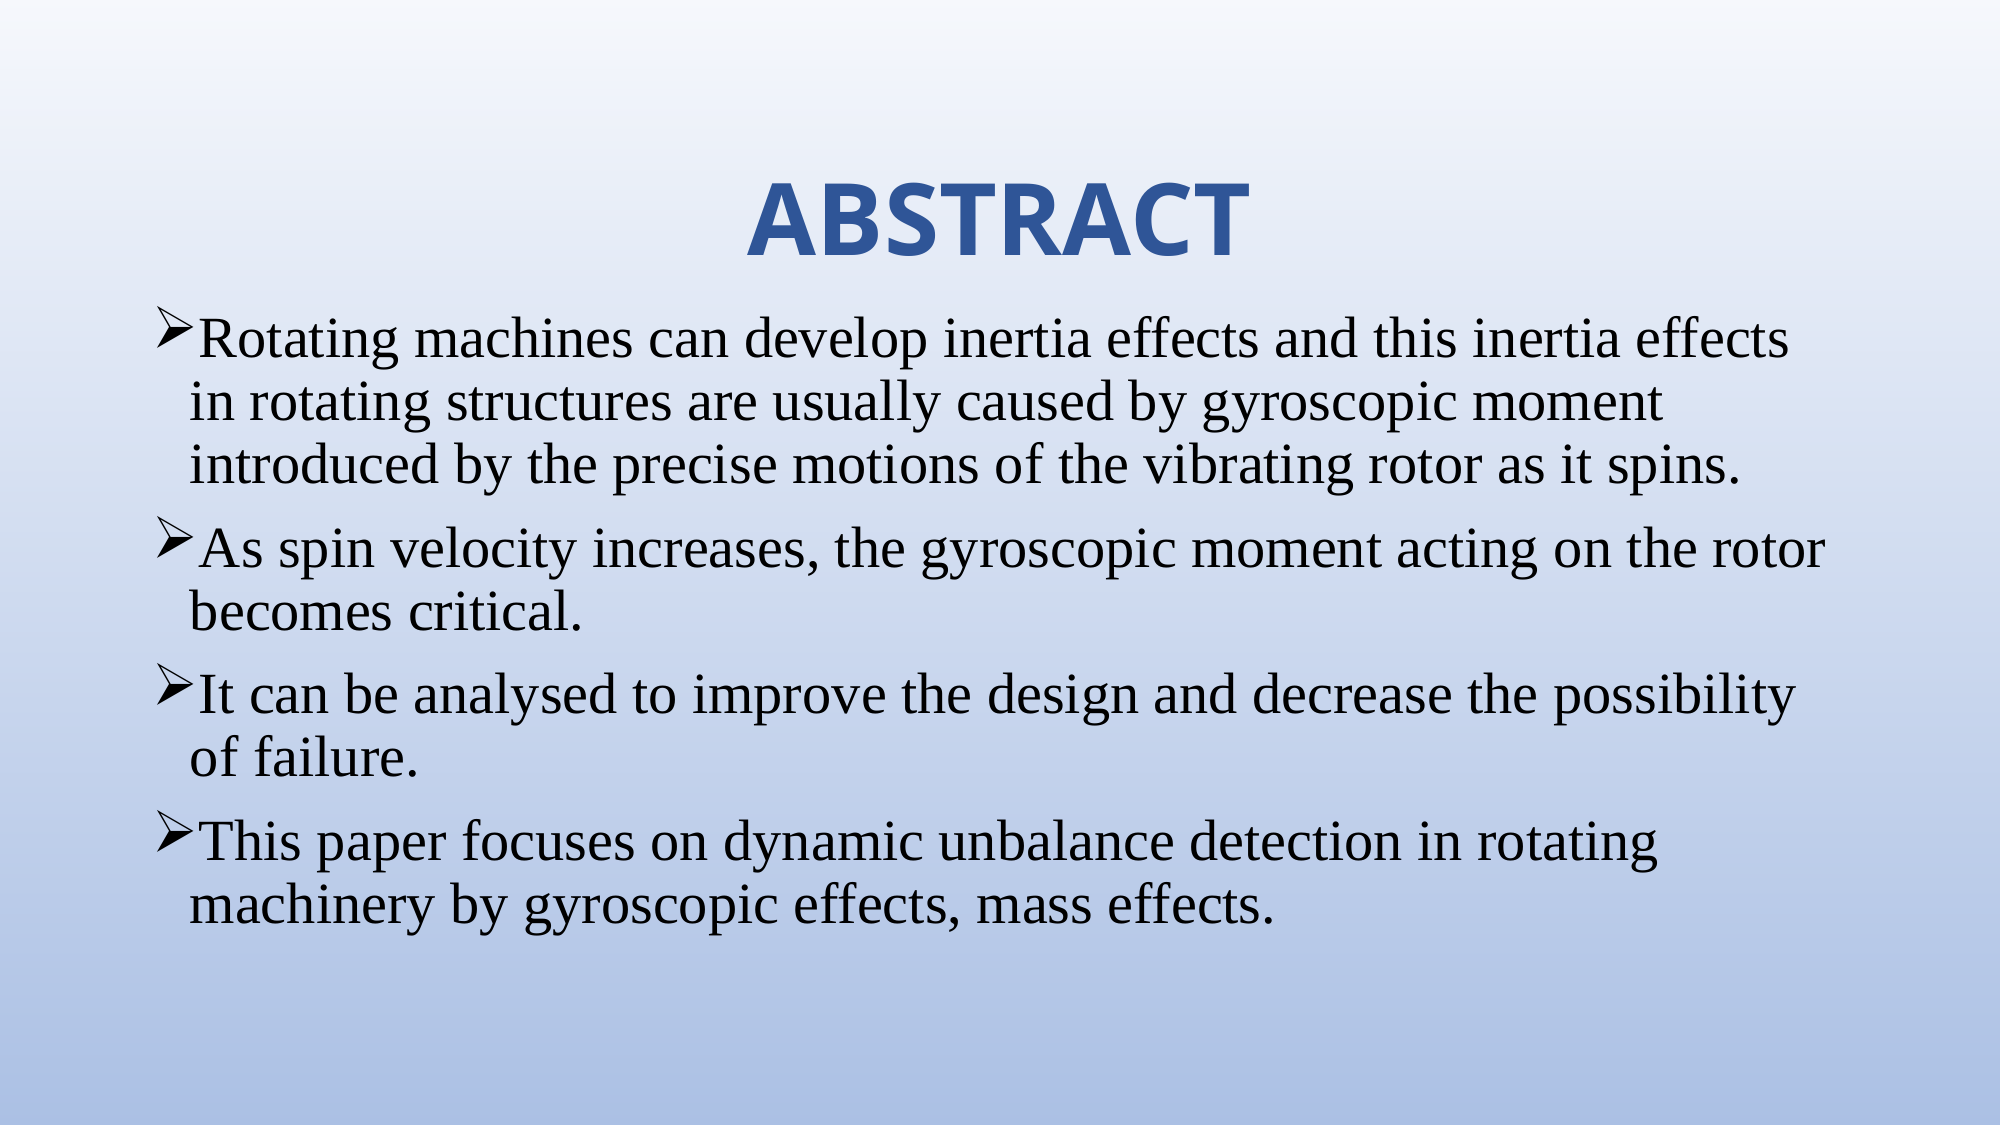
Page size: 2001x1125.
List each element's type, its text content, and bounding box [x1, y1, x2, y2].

list Rotating machines can develop inertia effects and this inertia effects in rotating structures are usually caused by gyroscopic moment introduced by the precise motions of the vibrating rotor as it spins. As spin velocity increases, the gyroscopic moment acting on the rotor becomes critical. It can be analysed to improve the design and decrease the possibility of failure. This paper focuses on dynamic unbalance detection in rotating machinery by gyroscopic effects, mass effects. [137, 299, 1863, 1014]
text_box ABSTRACT [733, 148, 1267, 284]
